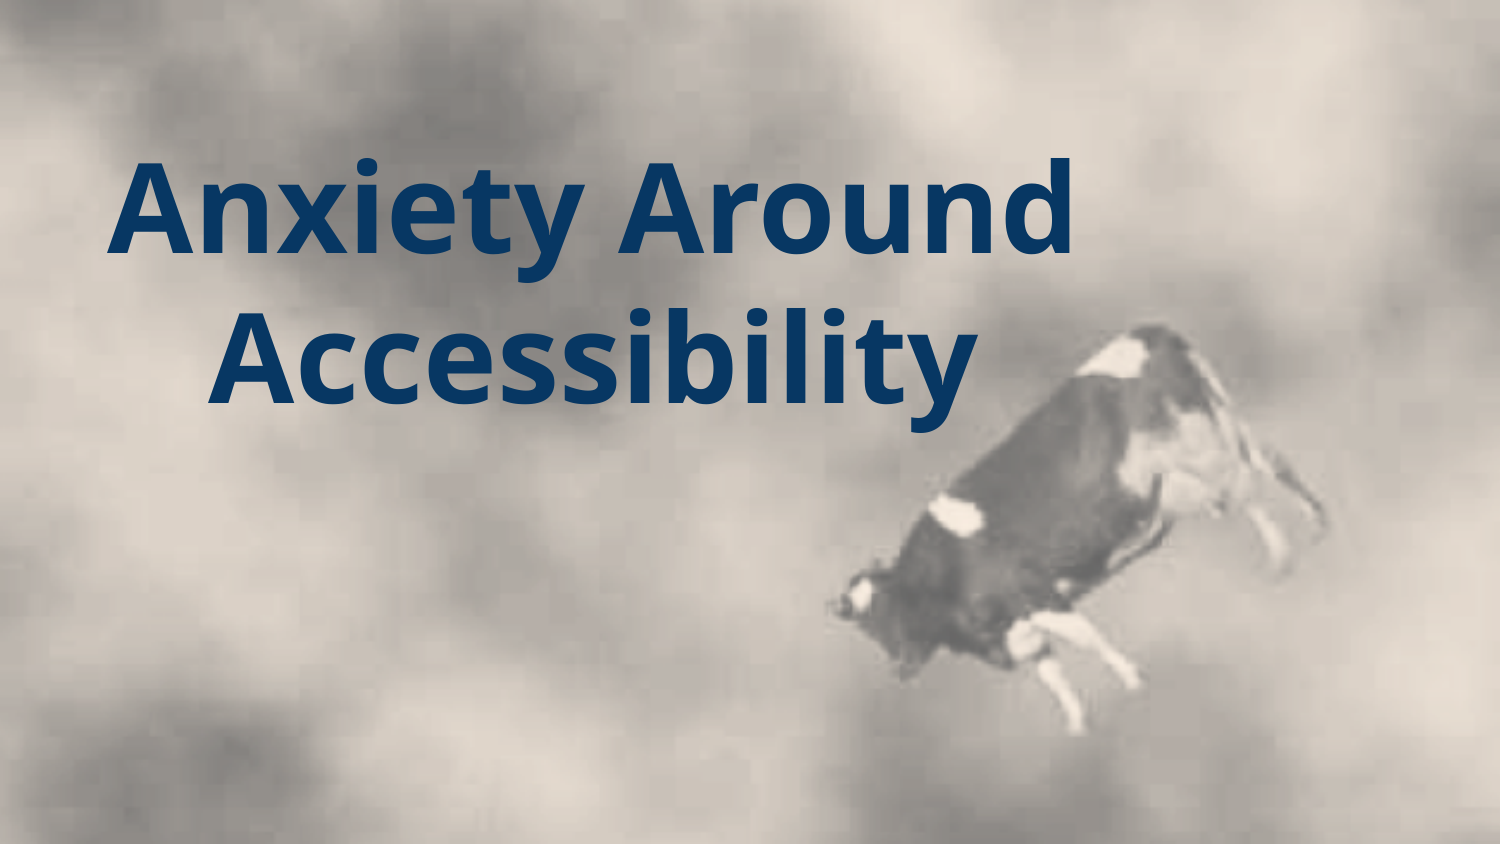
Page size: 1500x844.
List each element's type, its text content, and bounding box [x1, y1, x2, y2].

title Anxiety Around Accessibility [17, 91, 1172, 466]
picture [0, 0, 1500, 844]
